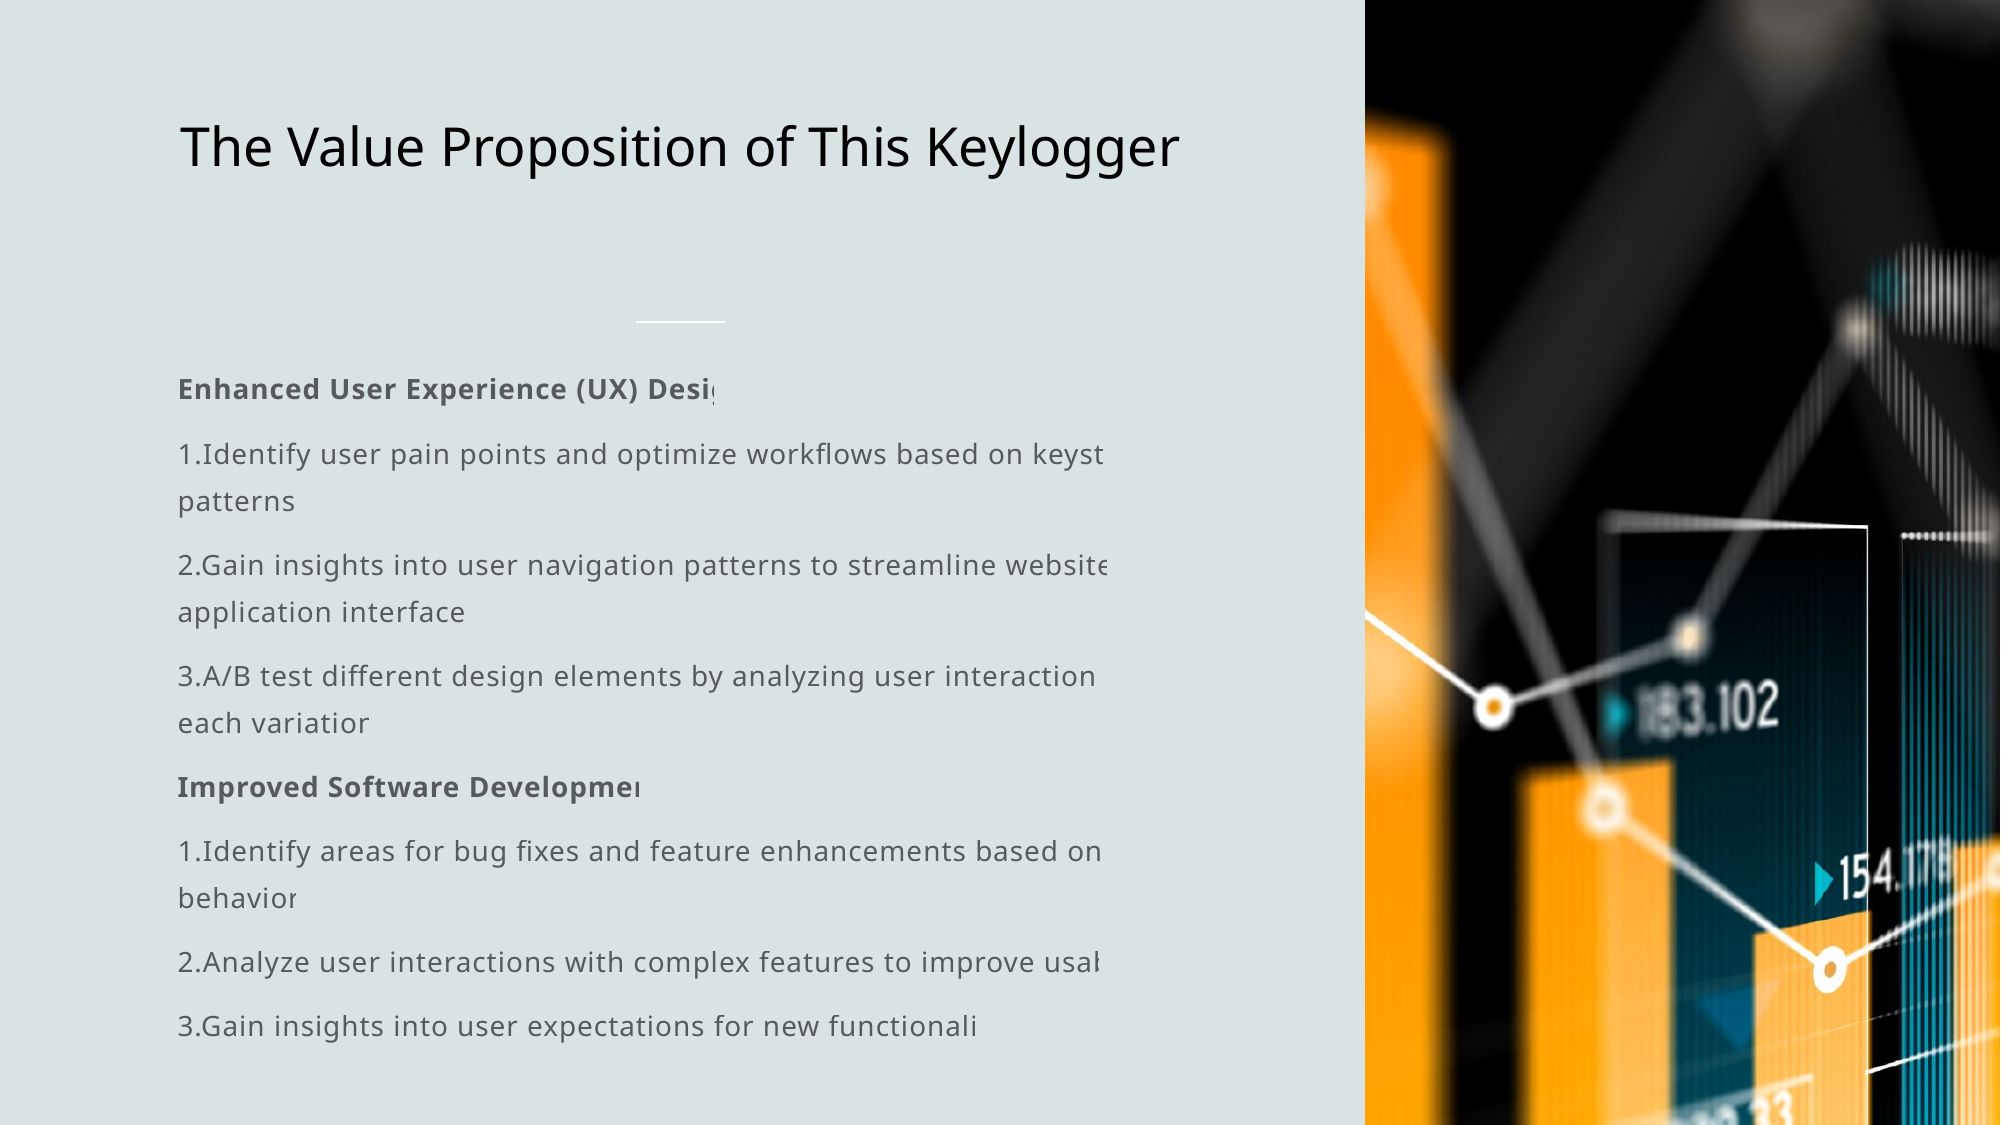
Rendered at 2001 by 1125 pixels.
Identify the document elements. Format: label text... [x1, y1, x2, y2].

text_box [0, 0, 1364, 1125]
list Enhanced User Experience (UX) Design 1.Identify user pain points and optimize workflows based on keystroke patterns. 2.Gain insights into user navigation patterns to streamline website and application interfaces. 3.A/B test different design elements by analyzing user interaction with each variation. Improved Software Development 1.Identify areas for bug fixes and feature enhancements based on user behavior. 2.Analyze user interactions with complex features to improve usability. 3.Gain insights into user expectations for new functionalities. [162, 351, 1199, 1061]
title The Value Proposition of This Keylogger [162, 64, 1199, 249]
picture [1364, 0, 2000, 1125]
